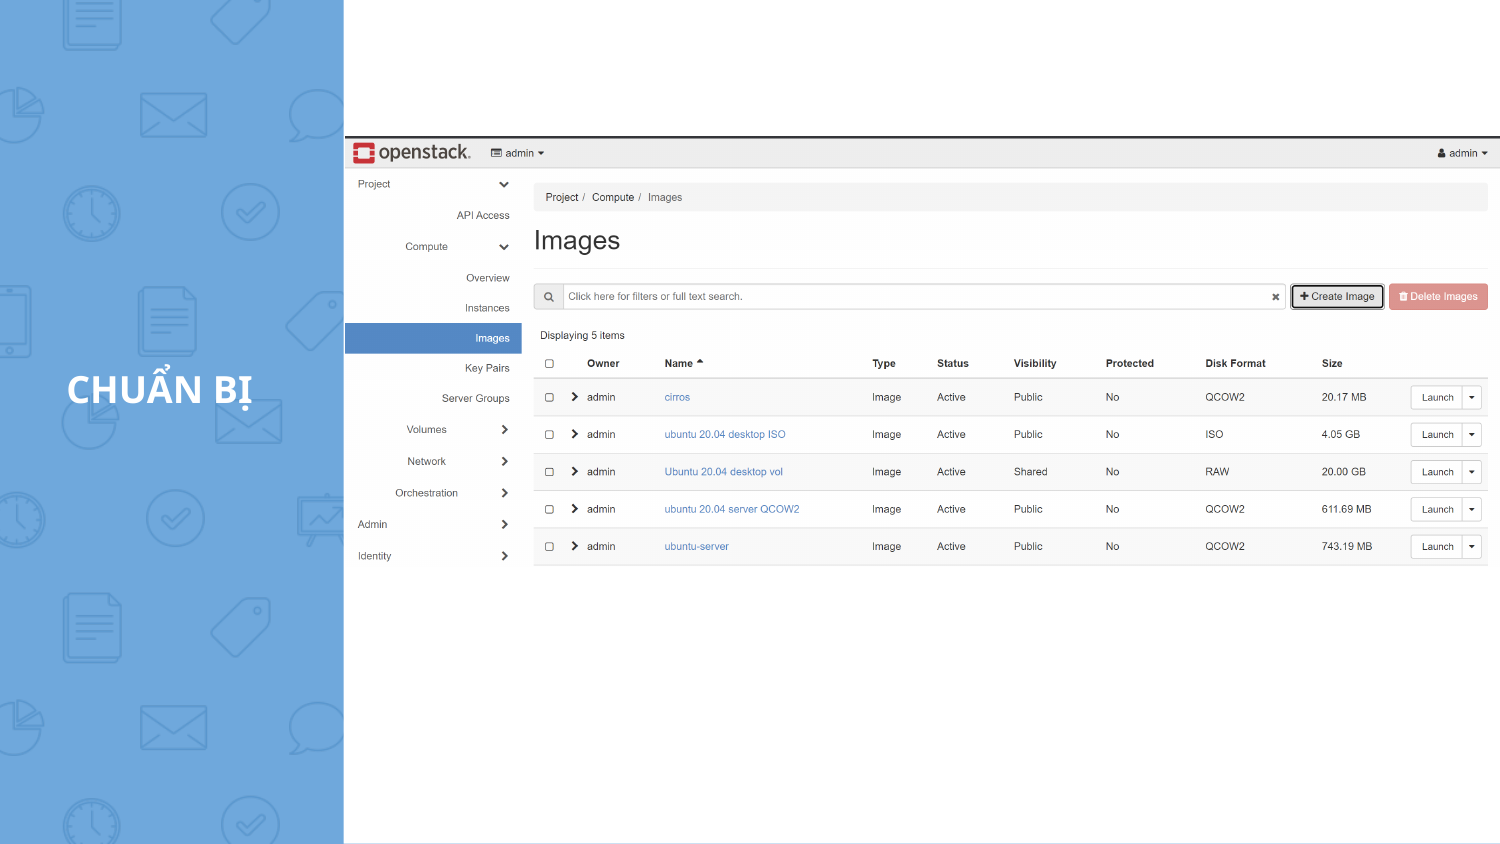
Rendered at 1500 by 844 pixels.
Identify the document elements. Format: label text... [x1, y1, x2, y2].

title CHUẨN BỊ [51, 351, 333, 493]
picture [345, 136, 1500, 567]
